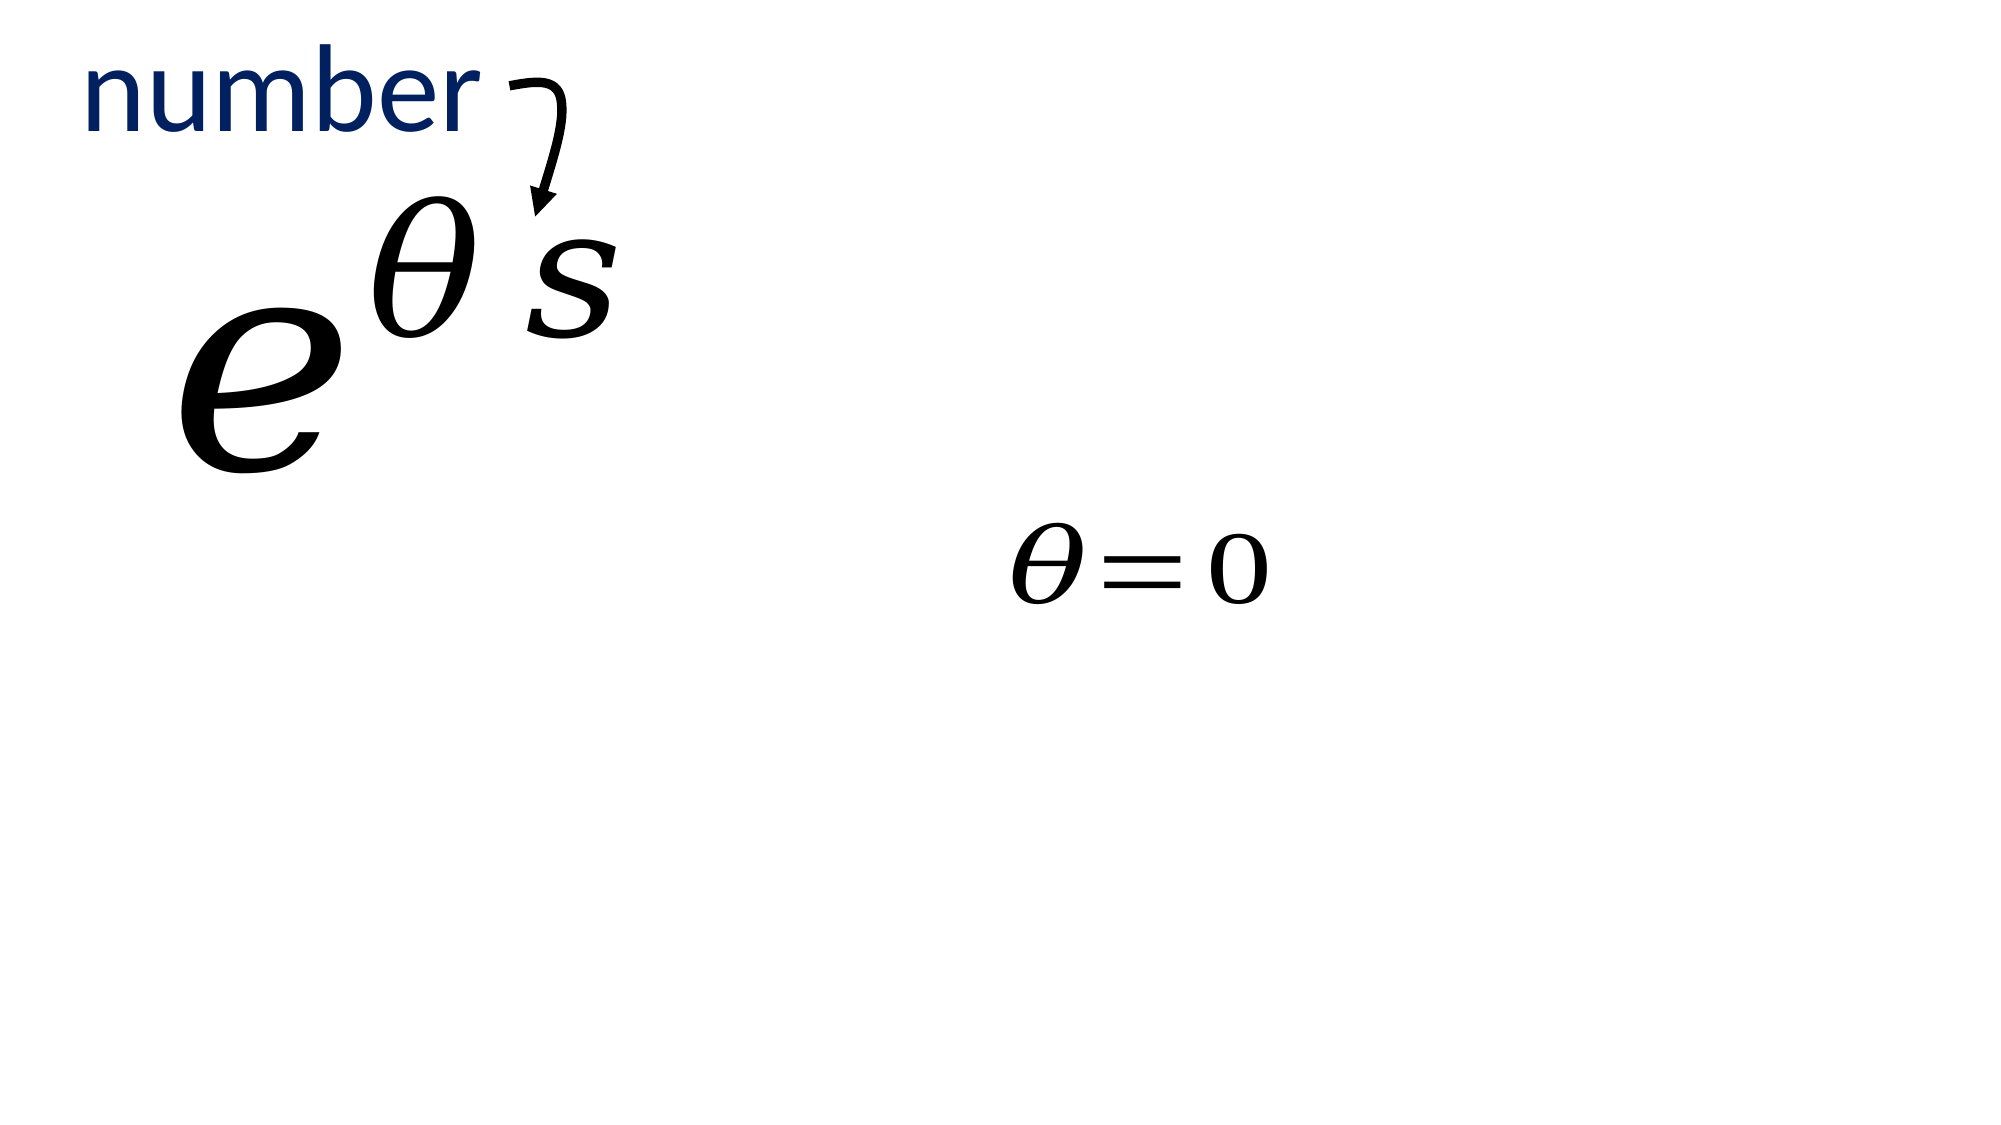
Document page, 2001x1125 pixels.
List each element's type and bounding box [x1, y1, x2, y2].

text_box [53, 0, 562, 217]
